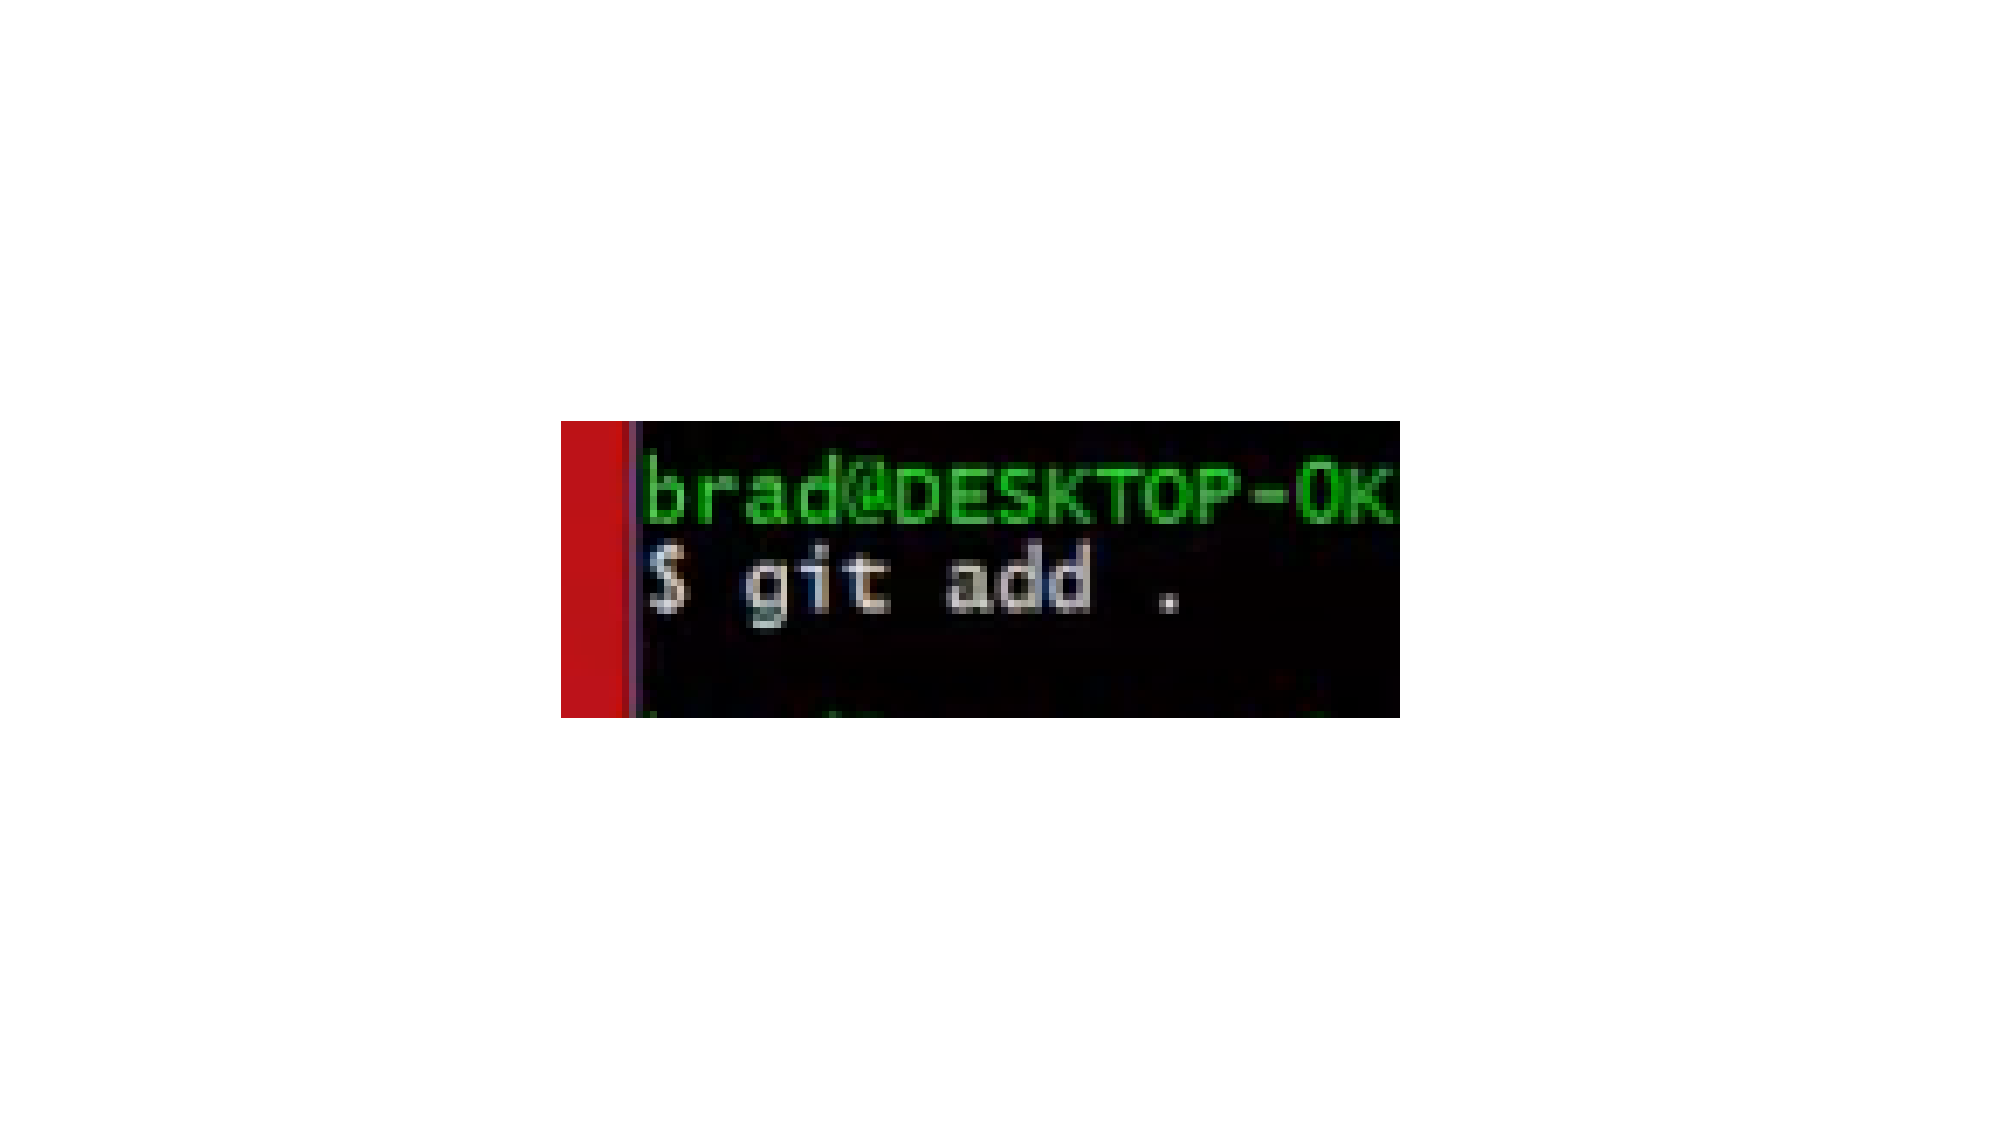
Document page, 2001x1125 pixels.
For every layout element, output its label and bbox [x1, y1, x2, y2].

picture [561, 421, 1400, 718]
